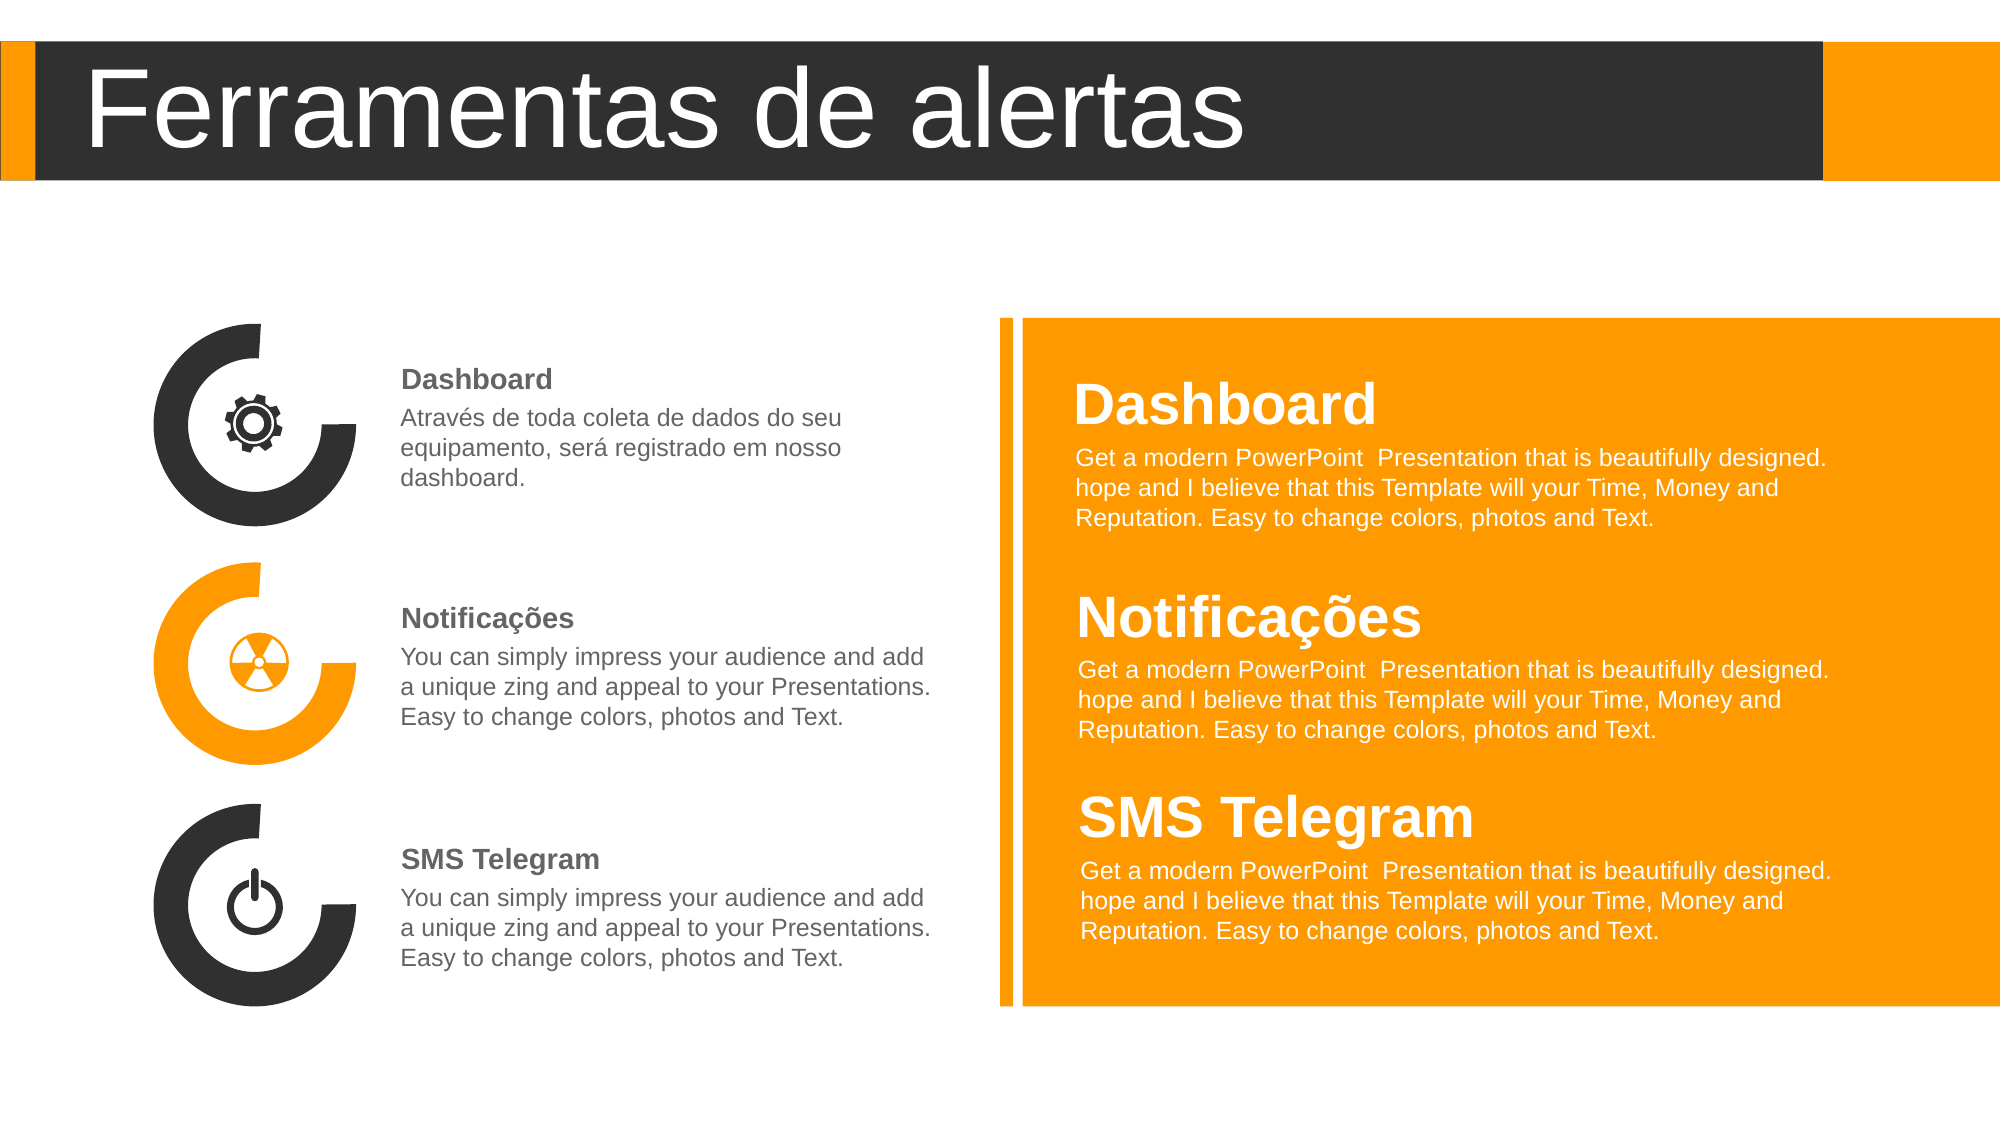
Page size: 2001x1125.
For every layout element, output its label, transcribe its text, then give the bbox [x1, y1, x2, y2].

text_box [223, 392, 284, 454]
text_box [385, 832, 961, 981]
list Ferramentas de alertas [69, 51, 1524, 171]
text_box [385, 352, 961, 500]
text_box [228, 631, 290, 693]
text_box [1061, 570, 1859, 753]
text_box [1064, 771, 1858, 954]
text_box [999, 317, 2000, 1007]
text_box [152, 802, 358, 1008]
text_box [225, 866, 284, 937]
text_box [152, 322, 358, 528]
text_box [385, 591, 961, 739]
text_box [152, 561, 358, 766]
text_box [1059, 358, 1859, 540]
